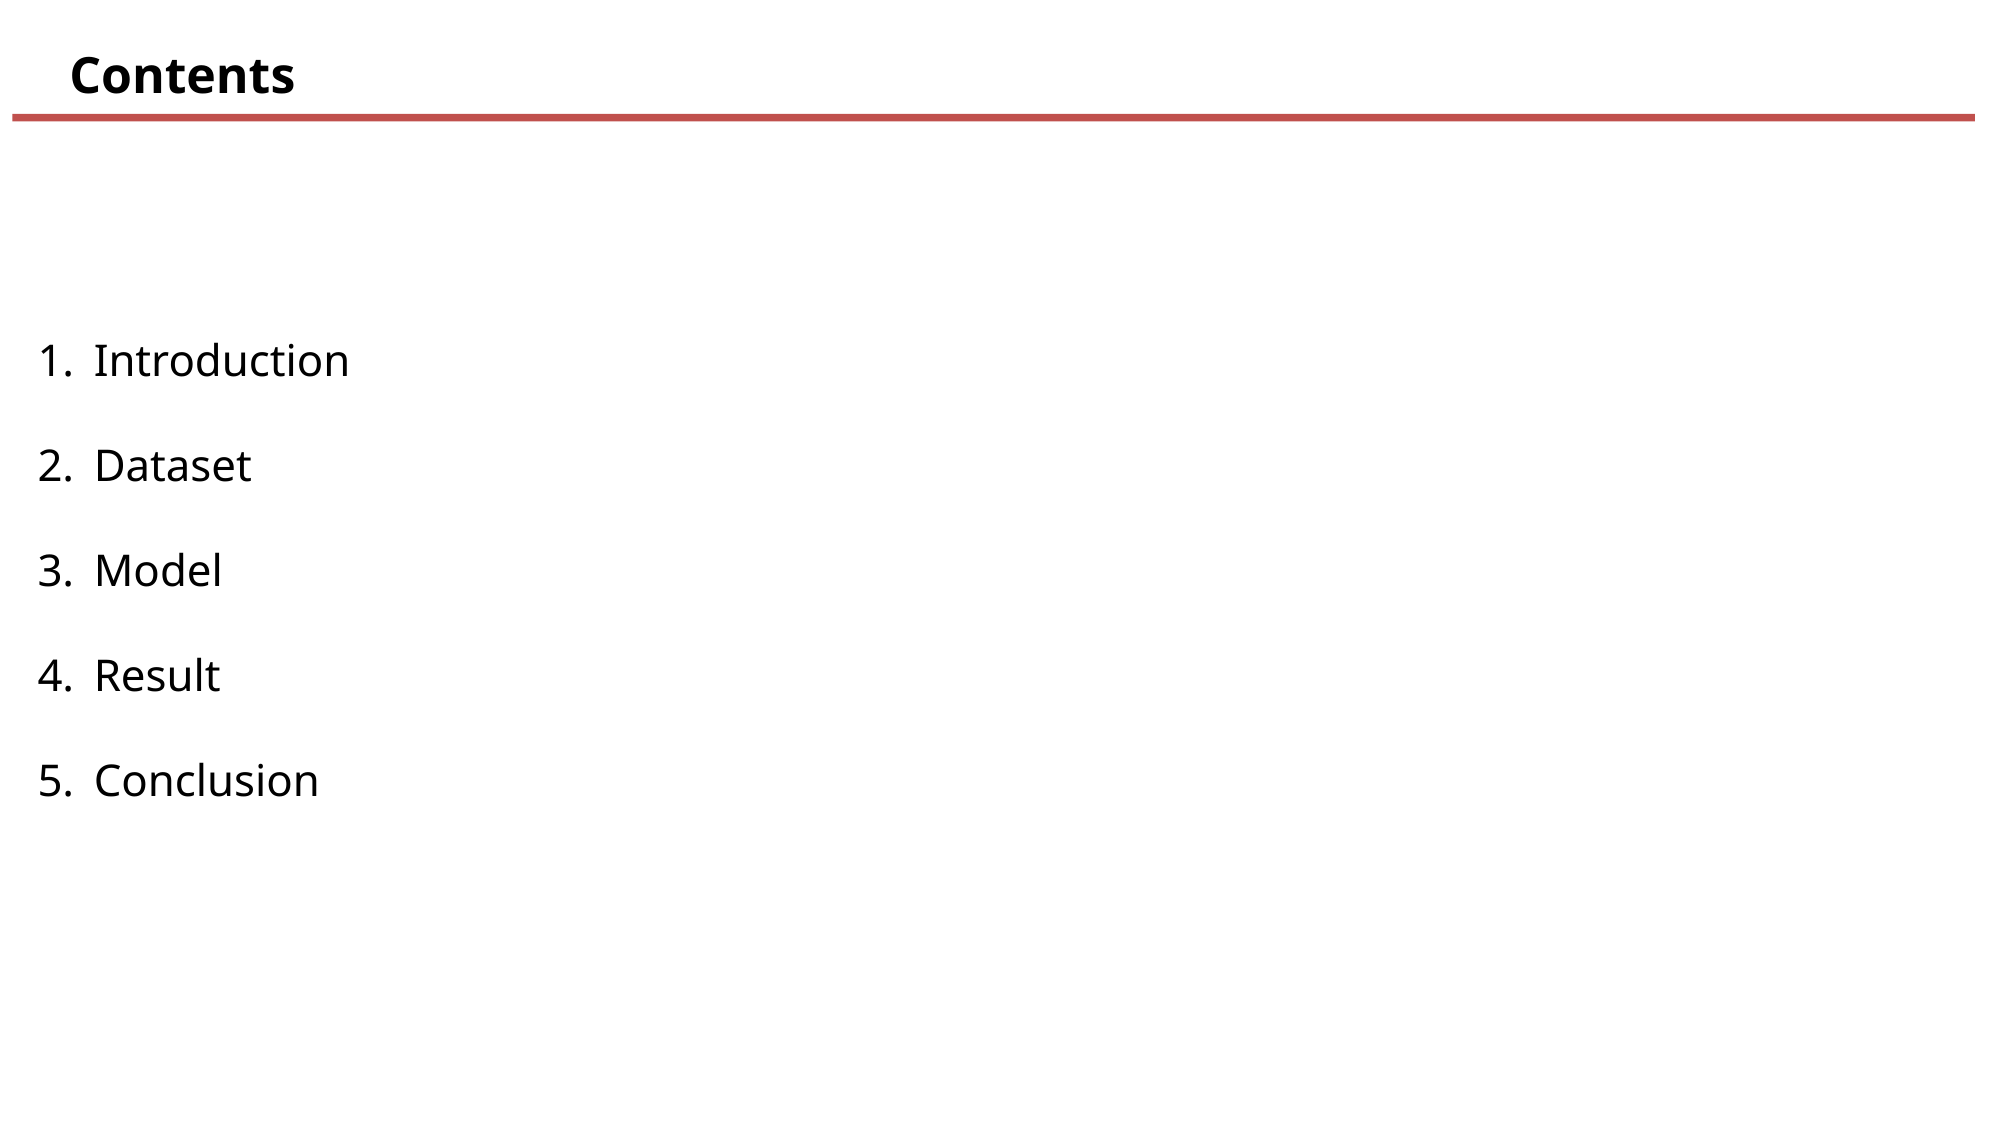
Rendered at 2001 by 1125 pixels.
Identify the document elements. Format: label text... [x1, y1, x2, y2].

text_box Introduction Dataset Model Result Conclusion [22, 324, 923, 813]
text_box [12, 113, 1976, 122]
text_box Contents [54, 35, 473, 111]
